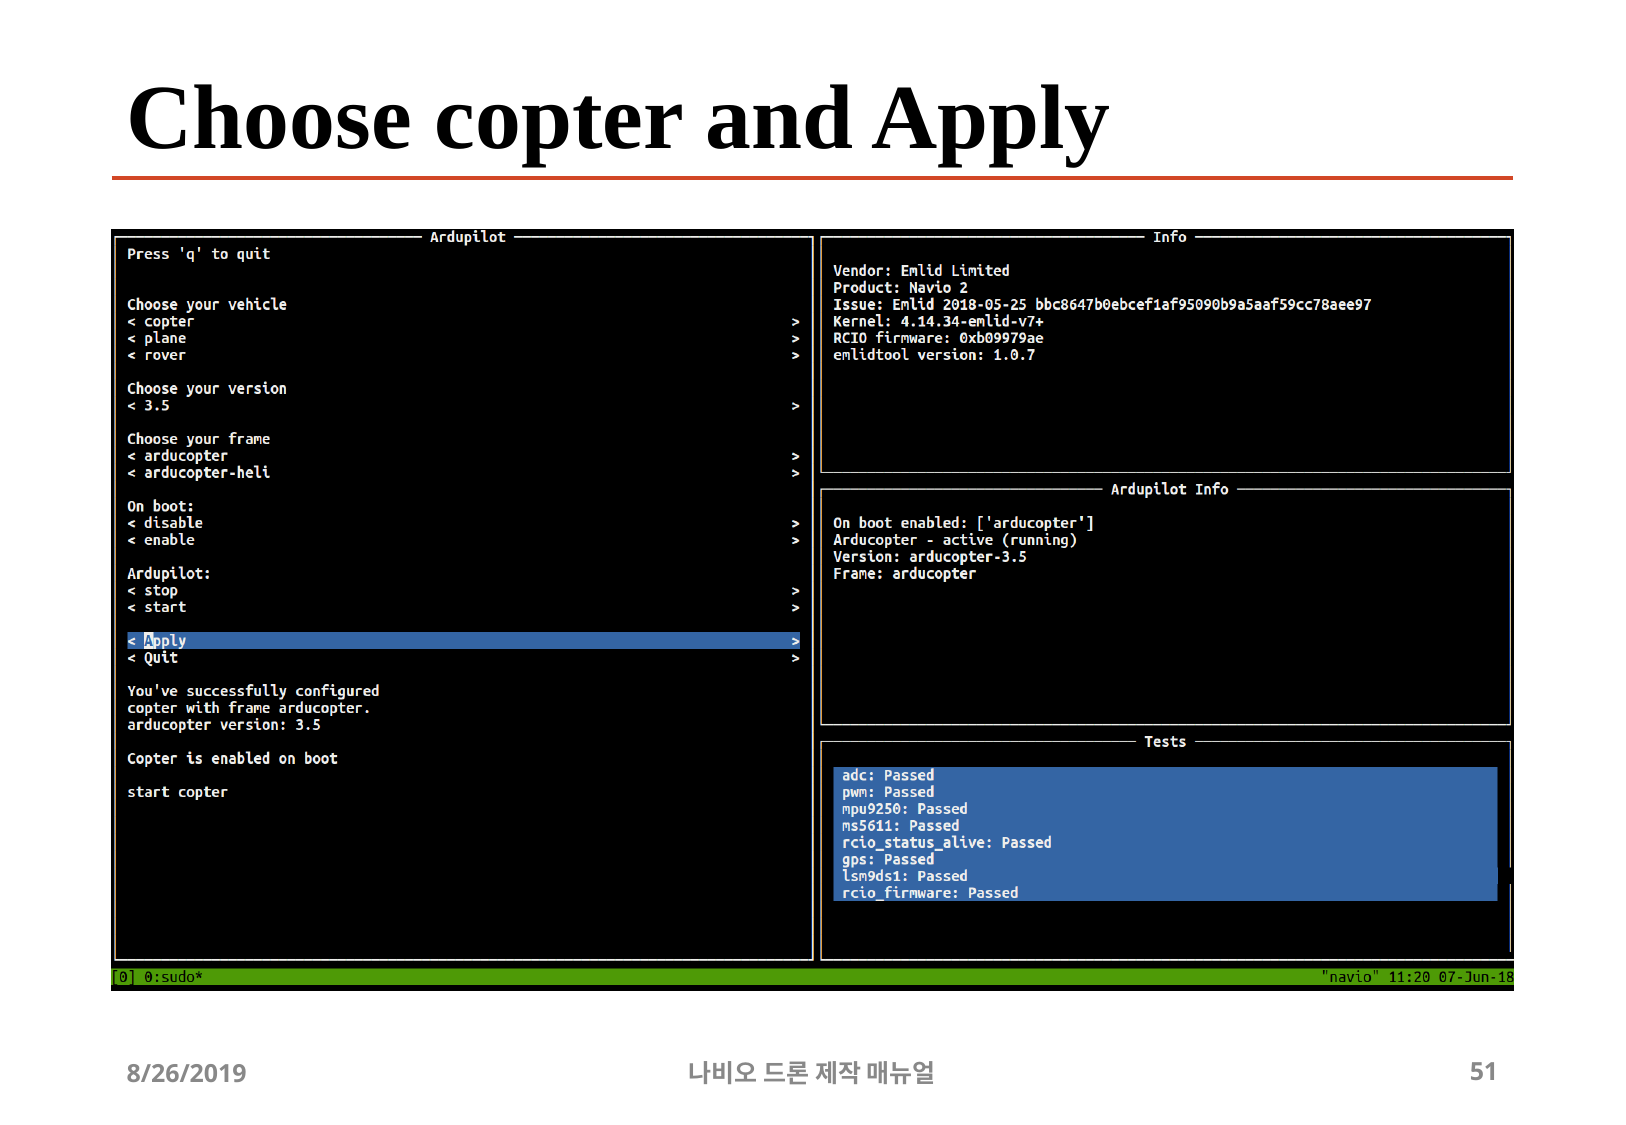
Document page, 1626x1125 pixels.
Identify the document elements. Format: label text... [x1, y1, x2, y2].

title Choose copter and Apply [111, 59, 1514, 179]
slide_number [111, 1042, 303, 1103]
footer 나비오 드론 제작 매뉴얼 [538, 1042, 1087, 1103]
slide_number 51 [1433, 1042, 1514, 1103]
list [111, 228, 1514, 991]
